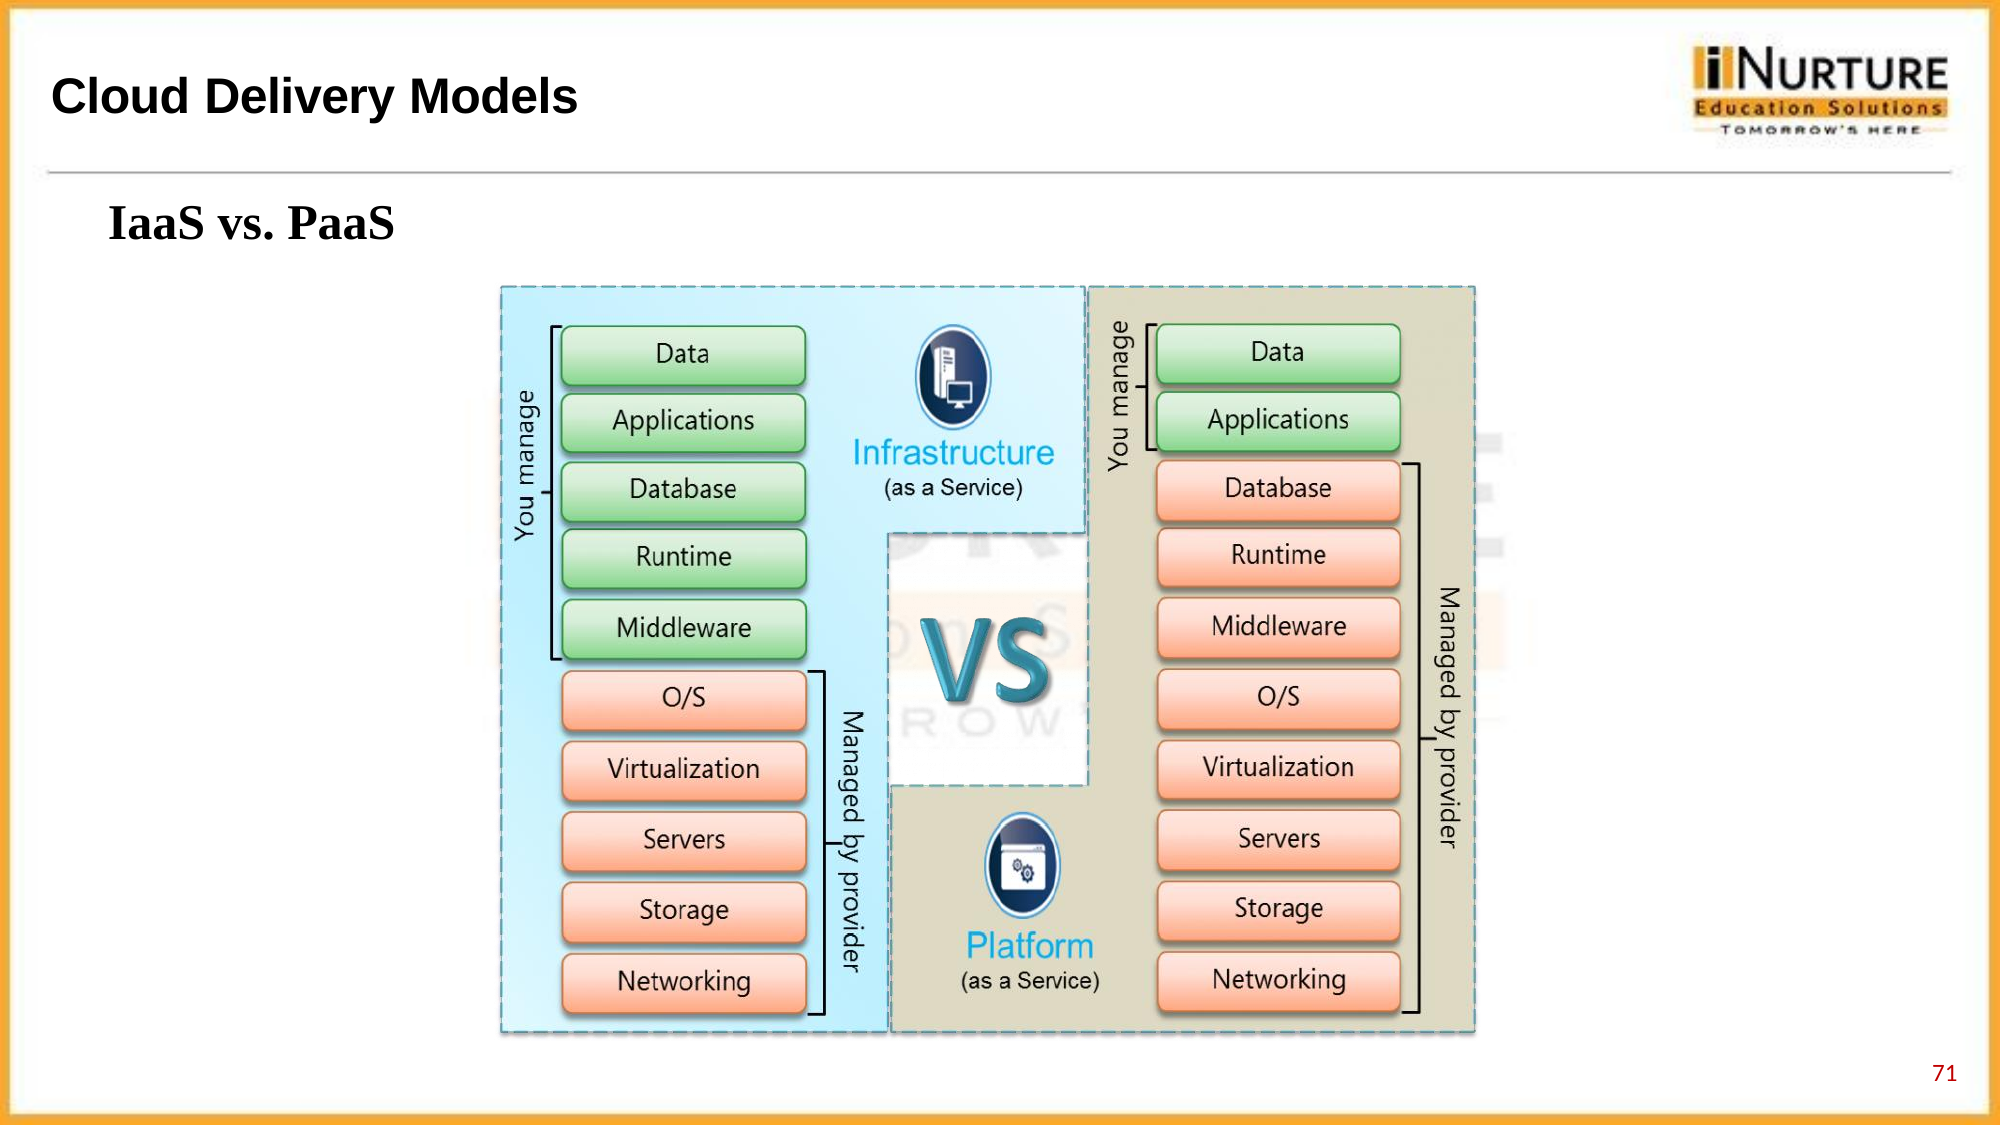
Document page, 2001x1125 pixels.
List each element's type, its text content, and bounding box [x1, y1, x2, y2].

title Cloud Delivery Models [48, 61, 581, 251]
text_box IaaS vs. PaaS [105, 187, 399, 250]
picture [0, 0, 2000, 1125]
slide_number 65 [1925, 1060, 1964, 1125]
